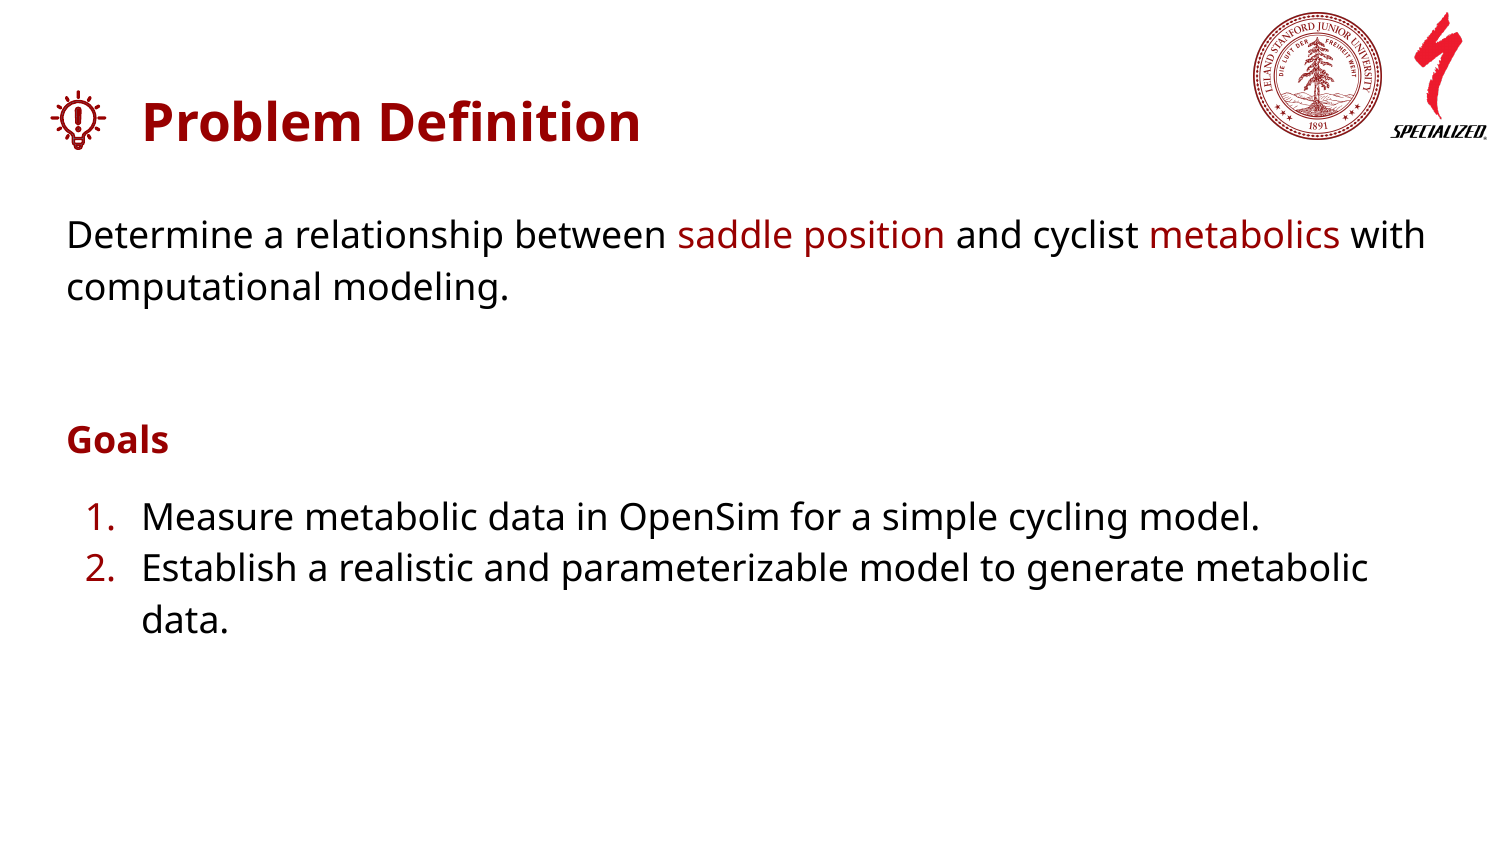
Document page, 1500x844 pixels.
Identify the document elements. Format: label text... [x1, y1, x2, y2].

list Determine a relationship between saddle position and cyclist metabolics with computational modeling. Goals Measure metabolic data in OpenSim for a simple cycling model. Establish a realistic and parameterizable model to generate metabolic data. [51, 189, 1449, 750]
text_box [50, 90, 106, 150]
picture [1390, 12, 1487, 140]
picture [1253, 12, 1382, 72]
title Problem Definition [51, 72, 1449, 167]
